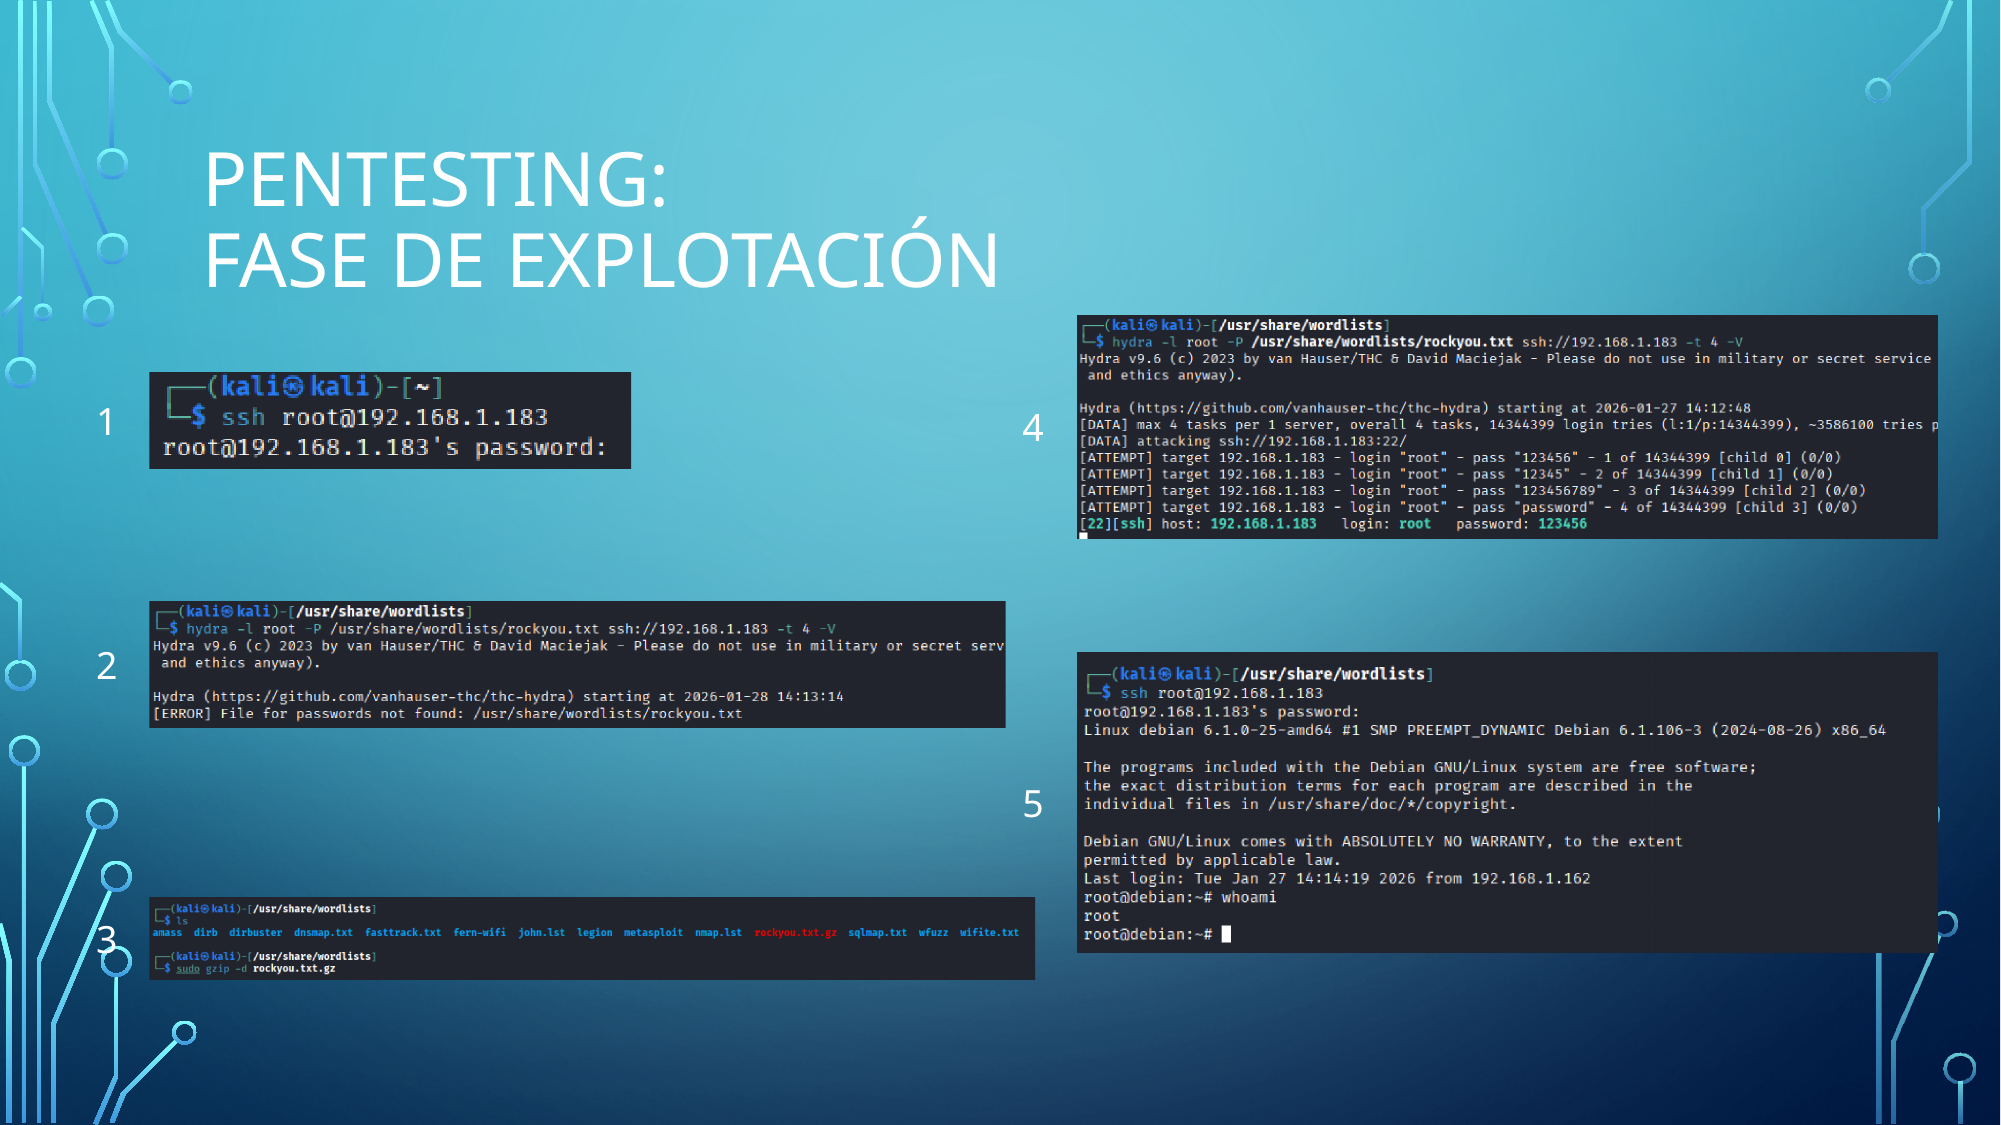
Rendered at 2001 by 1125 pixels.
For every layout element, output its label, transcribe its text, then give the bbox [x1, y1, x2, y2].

picture [1076, 652, 1938, 954]
title Pentesting: fase de explotación [187, 101, 1813, 344]
text_box 3 [81, 908, 136, 969]
text_box 4 [1007, 396, 1063, 457]
picture [1076, 315, 1938, 539]
picture [149, 601, 1006, 728]
text_box 2 [81, 634, 136, 694]
text_box 1 [81, 390, 136, 450]
picture [148, 897, 1036, 980]
text_box 5 [1007, 772, 1063, 833]
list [149, 372, 632, 469]
